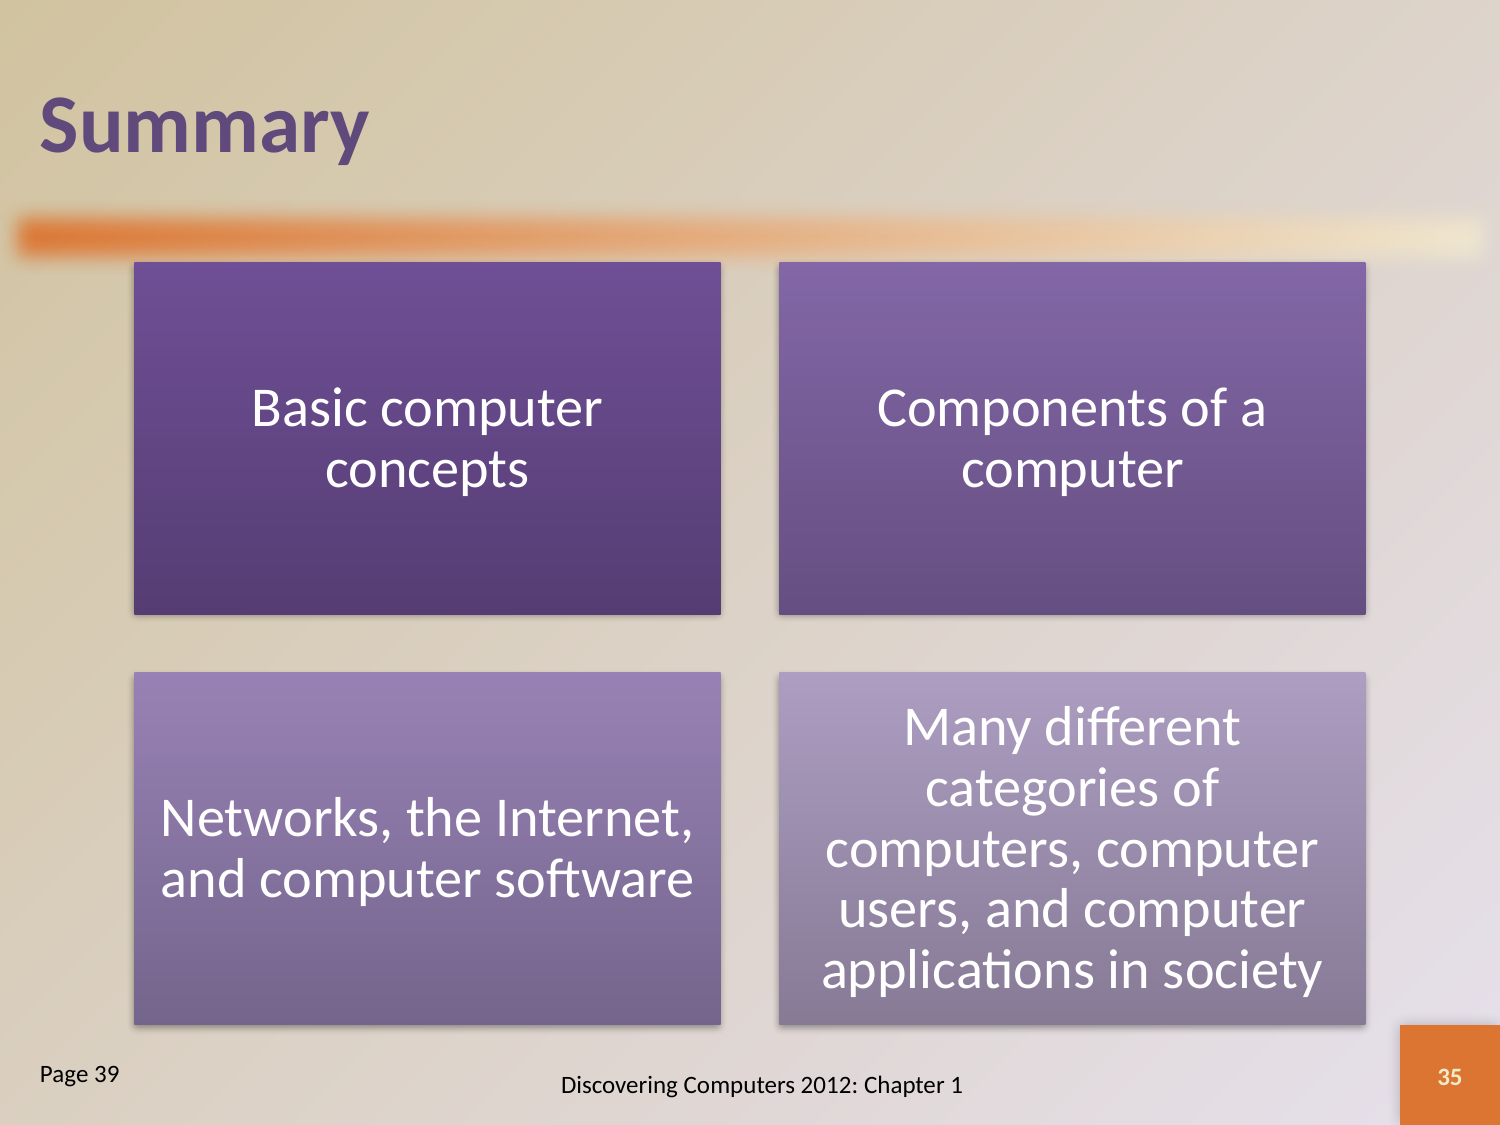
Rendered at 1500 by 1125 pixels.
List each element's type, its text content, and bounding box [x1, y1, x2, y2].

list Page 39 [24, 1050, 300, 1125]
footer Discovering Computers 2012: Chapter 1 [450, 1042, 1075, 1125]
title Summary [24, 24, 1475, 213]
slide_number 35 [1400, 1025, 1500, 1125]
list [24, 262, 1476, 1026]
